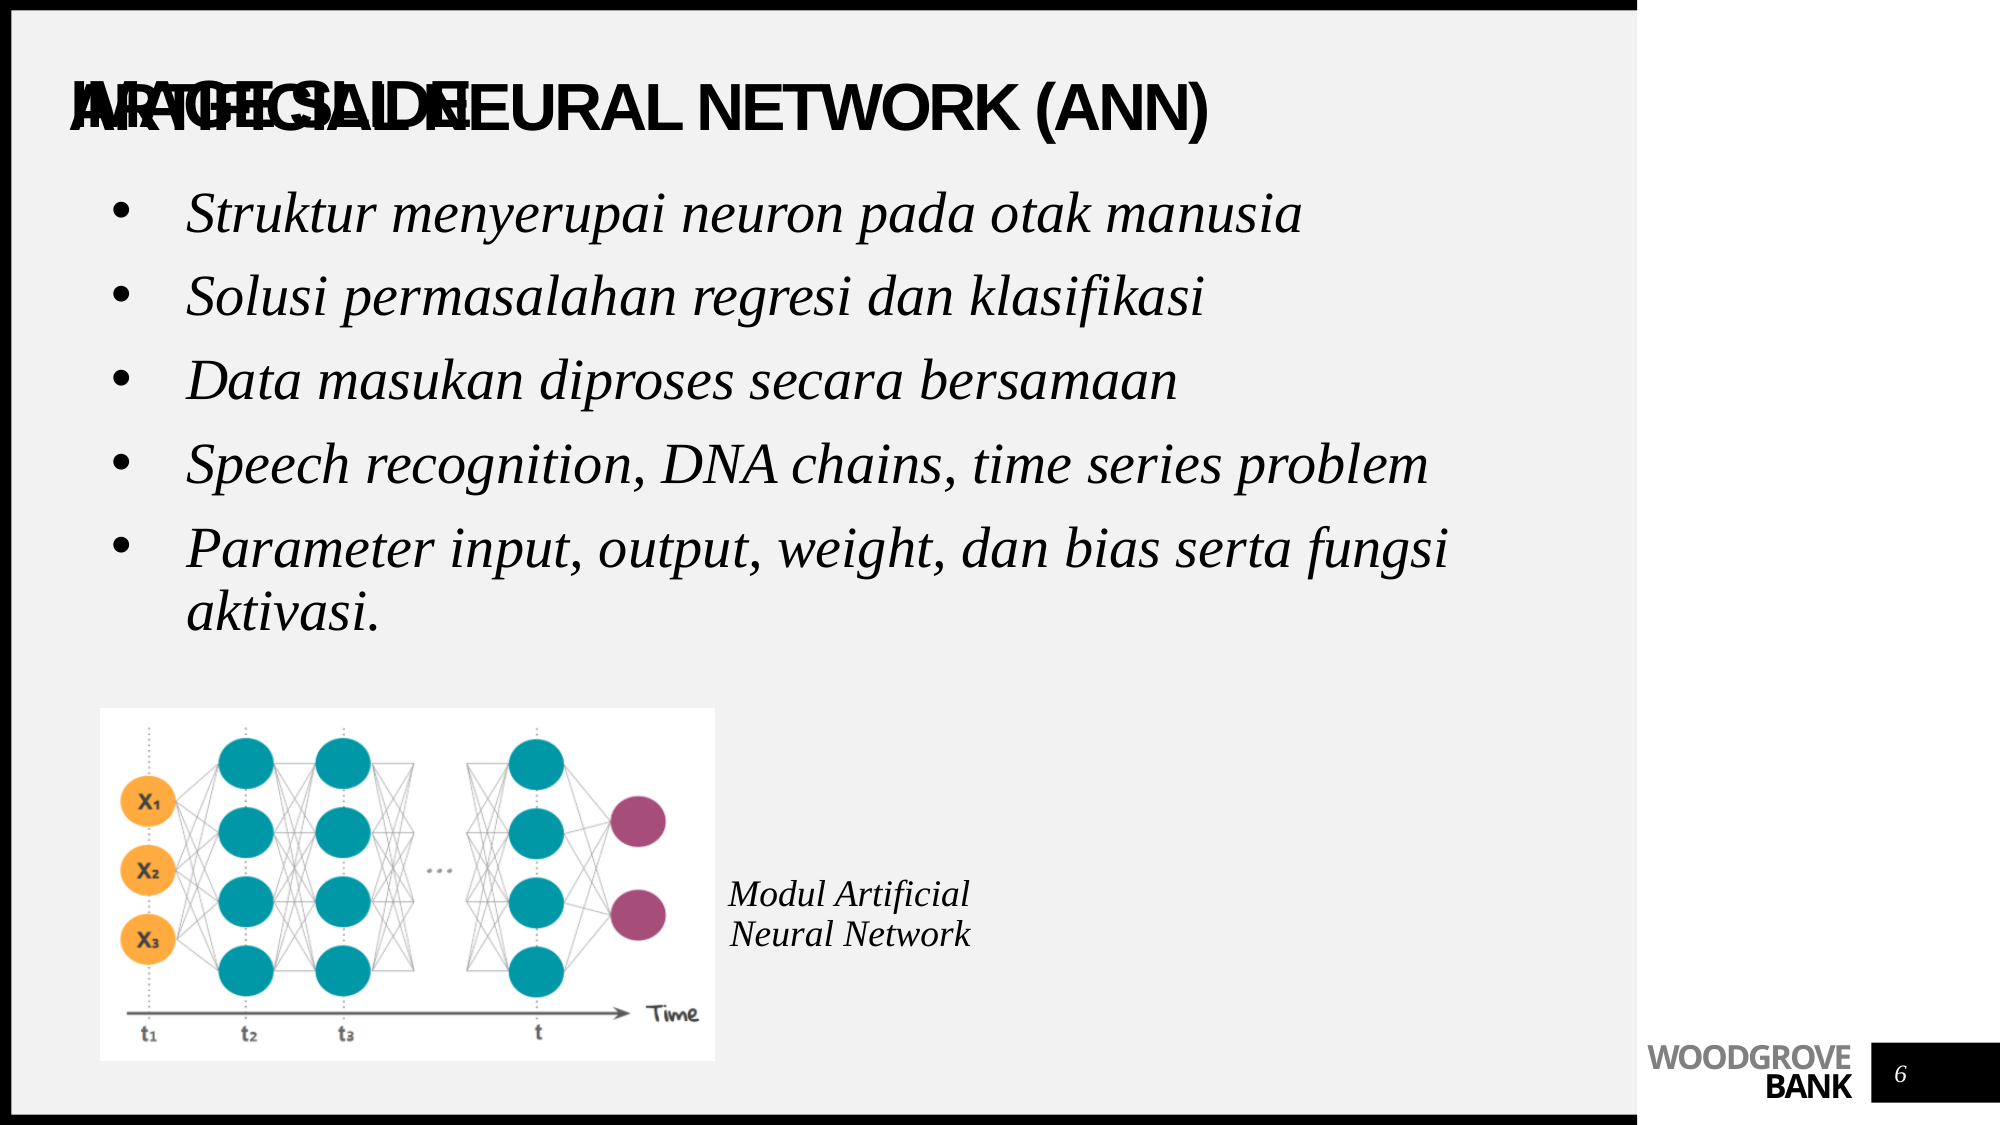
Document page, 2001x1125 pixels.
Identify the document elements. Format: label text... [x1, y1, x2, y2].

slide_number 6 [1877, 1050, 1924, 1096]
title Image SLide [70, 70, 1580, 142]
list Modul Artificial Neural Network [715, 836, 971, 1016]
picture [100, 708, 715, 1061]
text_box Artificial neural network (ANN) [68, 73, 1578, 145]
text_box Struktur menyerupai neuron pada otak manusia Solusi permasalahan regresi dan klasifikasi Data masukan diproses secara bersamaan Speech recognition, DNA chains, time series problem Parameter input, output, weight, dan bias serta fungsi aktivasi. [111, 482, 1536, 643]
